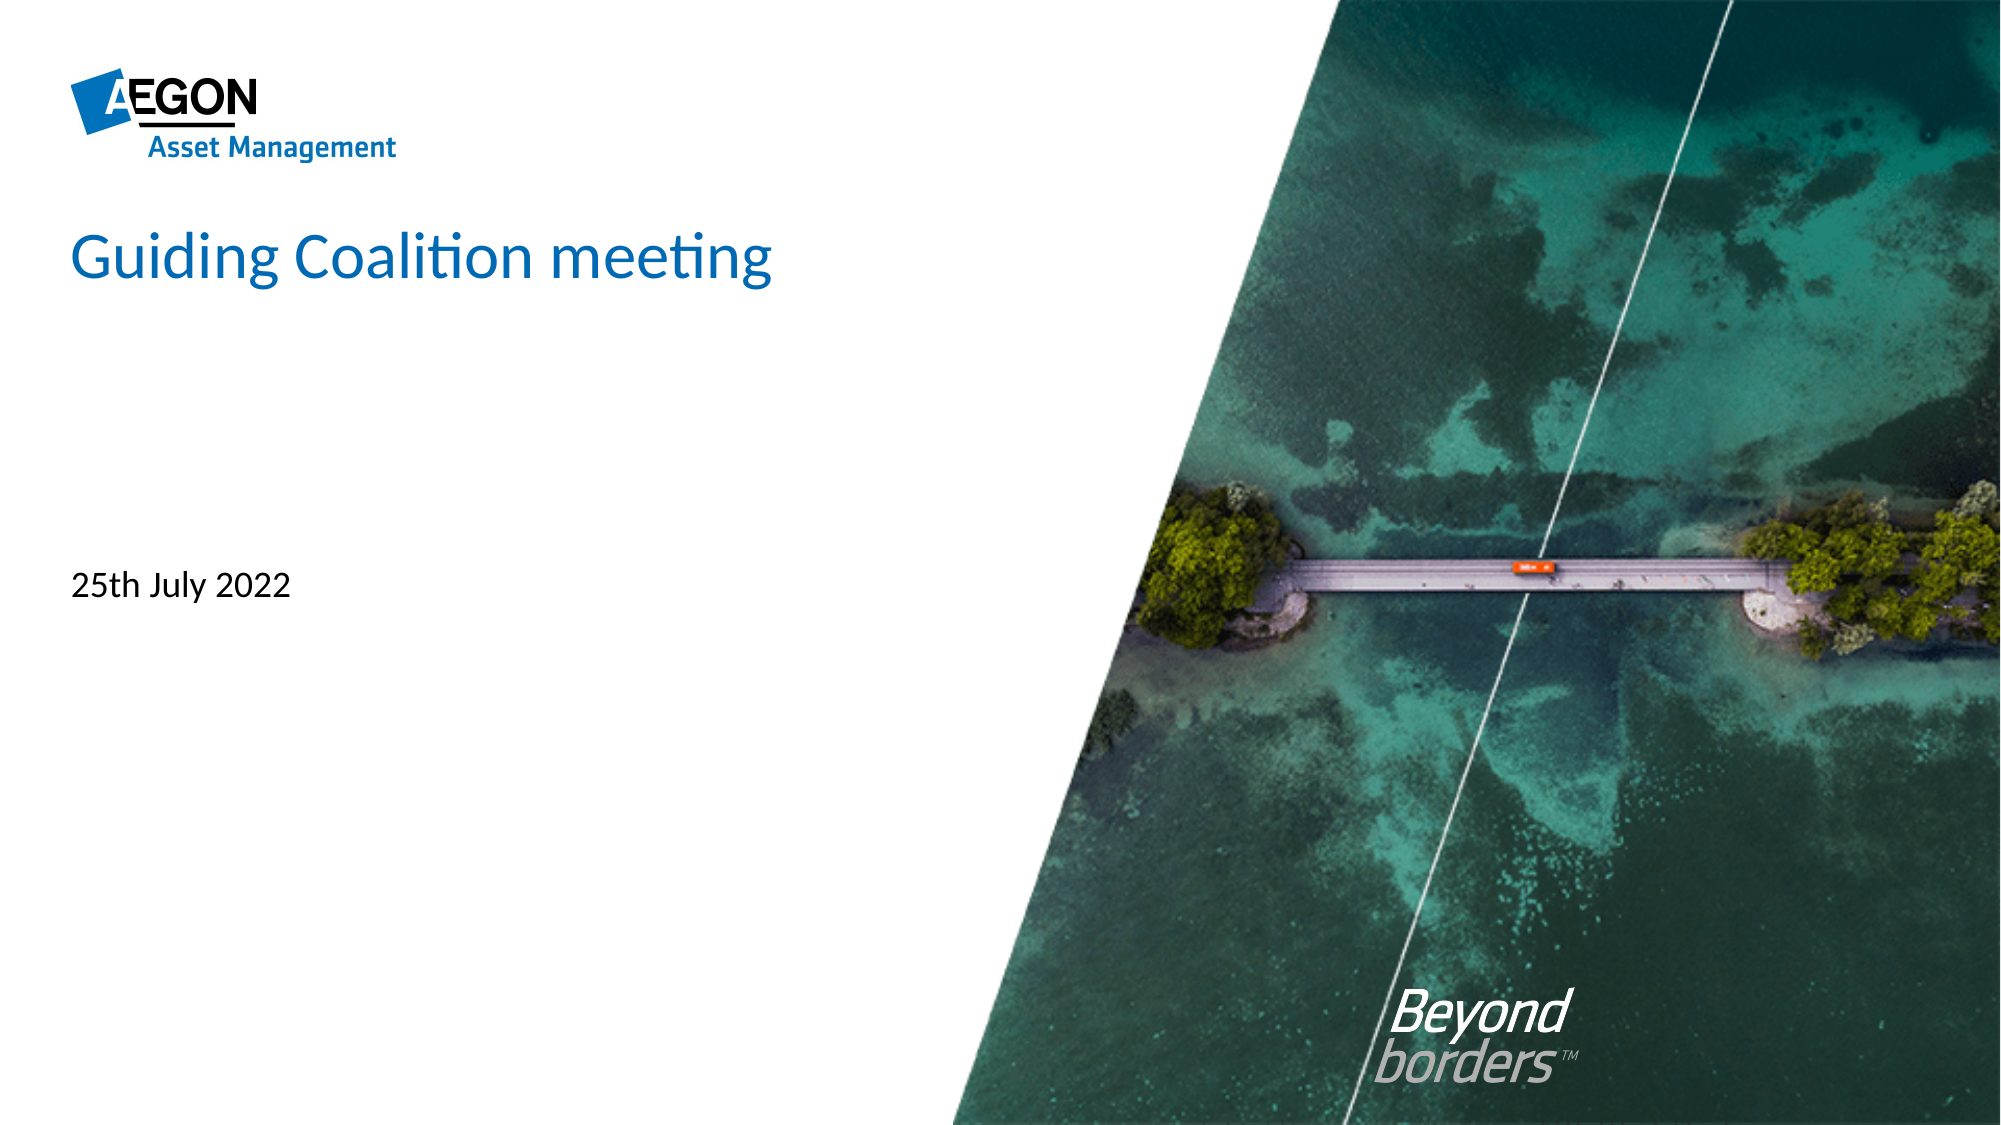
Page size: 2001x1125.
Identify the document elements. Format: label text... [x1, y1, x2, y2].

picture [953, 0, 2001, 1125]
picture [70, 68, 396, 163]
text_box 25th July 2022 [70, 556, 953, 620]
title Guiding Coalition meeting [70, 205, 953, 293]
